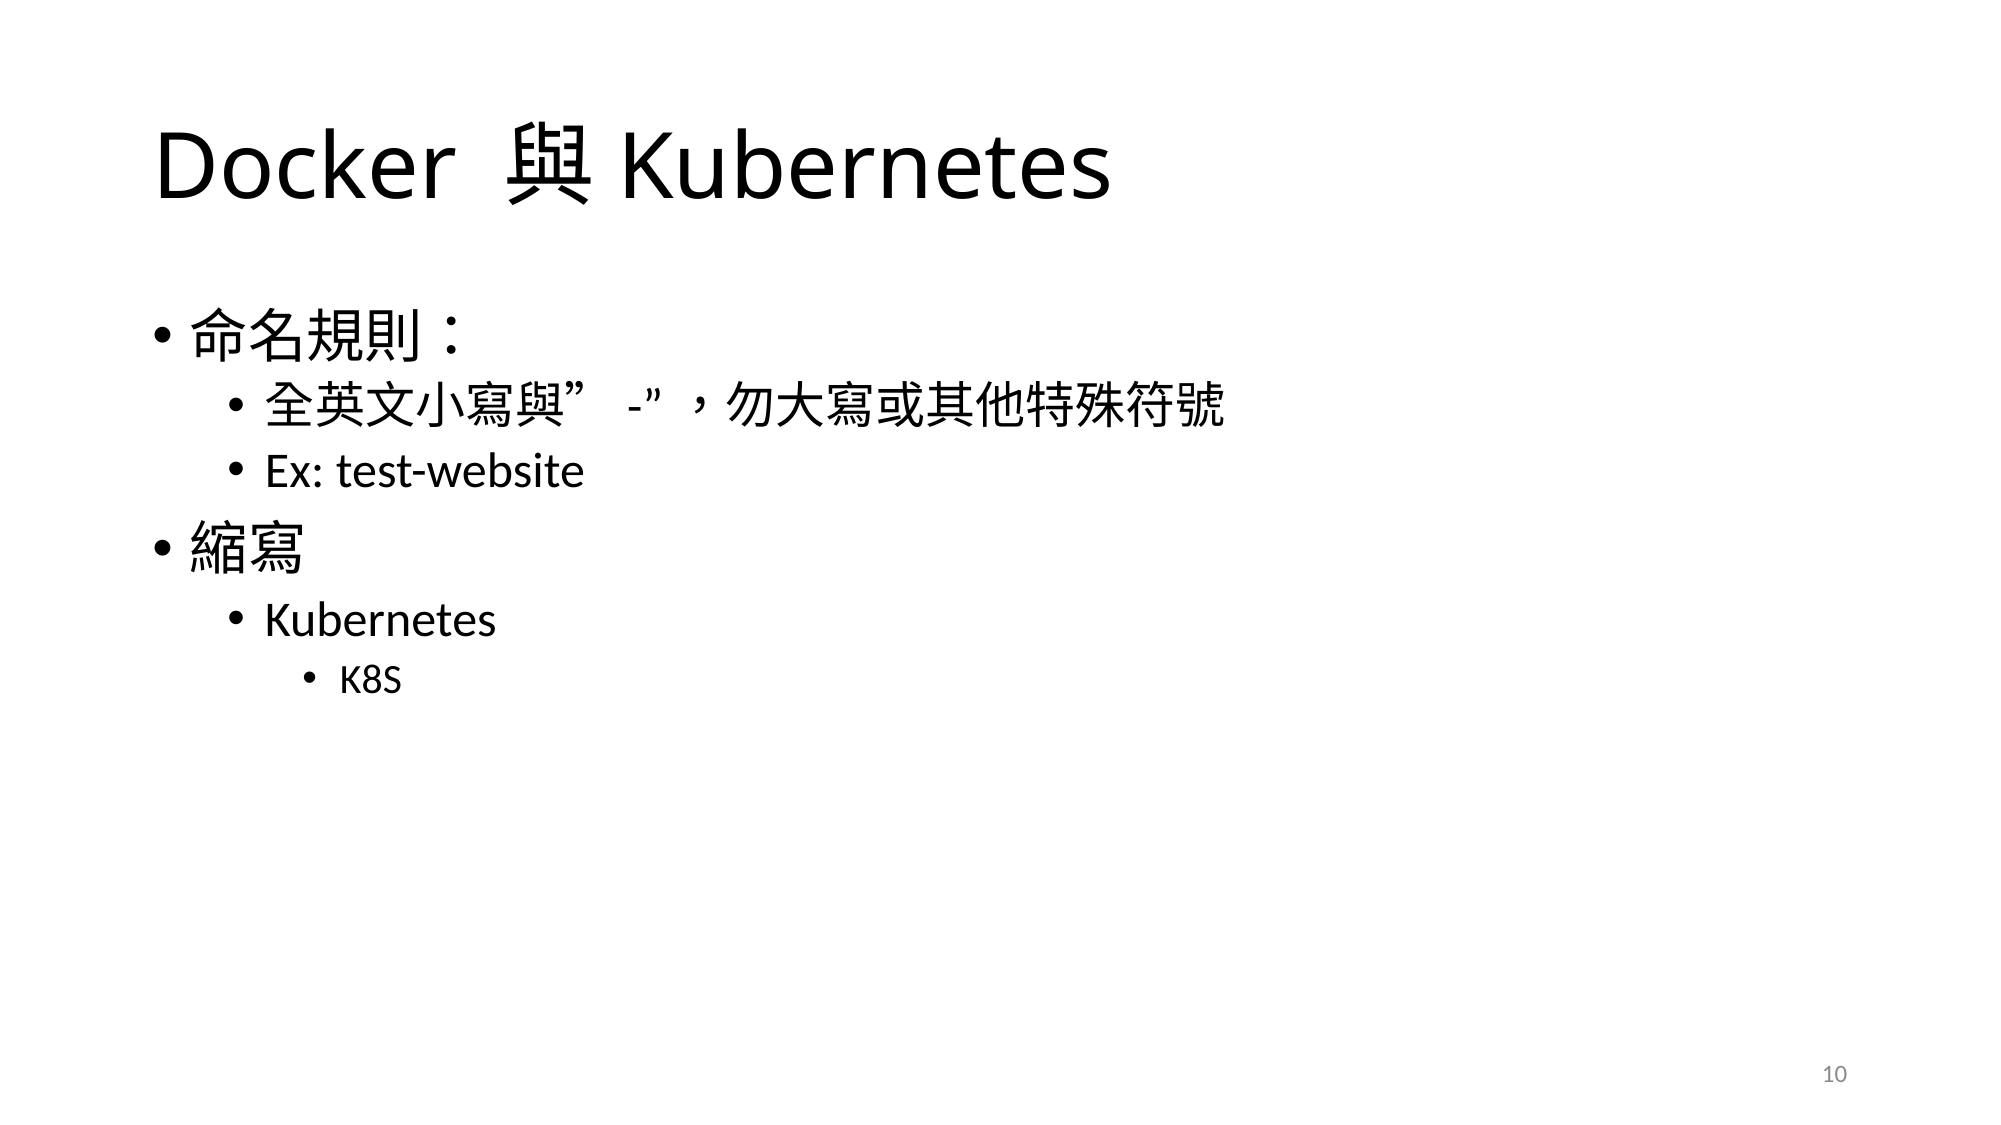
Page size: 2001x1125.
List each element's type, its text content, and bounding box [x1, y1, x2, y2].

title Docker 與Kubernetes [137, 59, 1863, 278]
slide_number 10 [1412, 1042, 1863, 1103]
list 命名規則： 全英文小寫與”-”，勿大寫或其他特殊符號 Ex: test-website 縮寫 Kubernetes K8S [137, 299, 1863, 1014]
